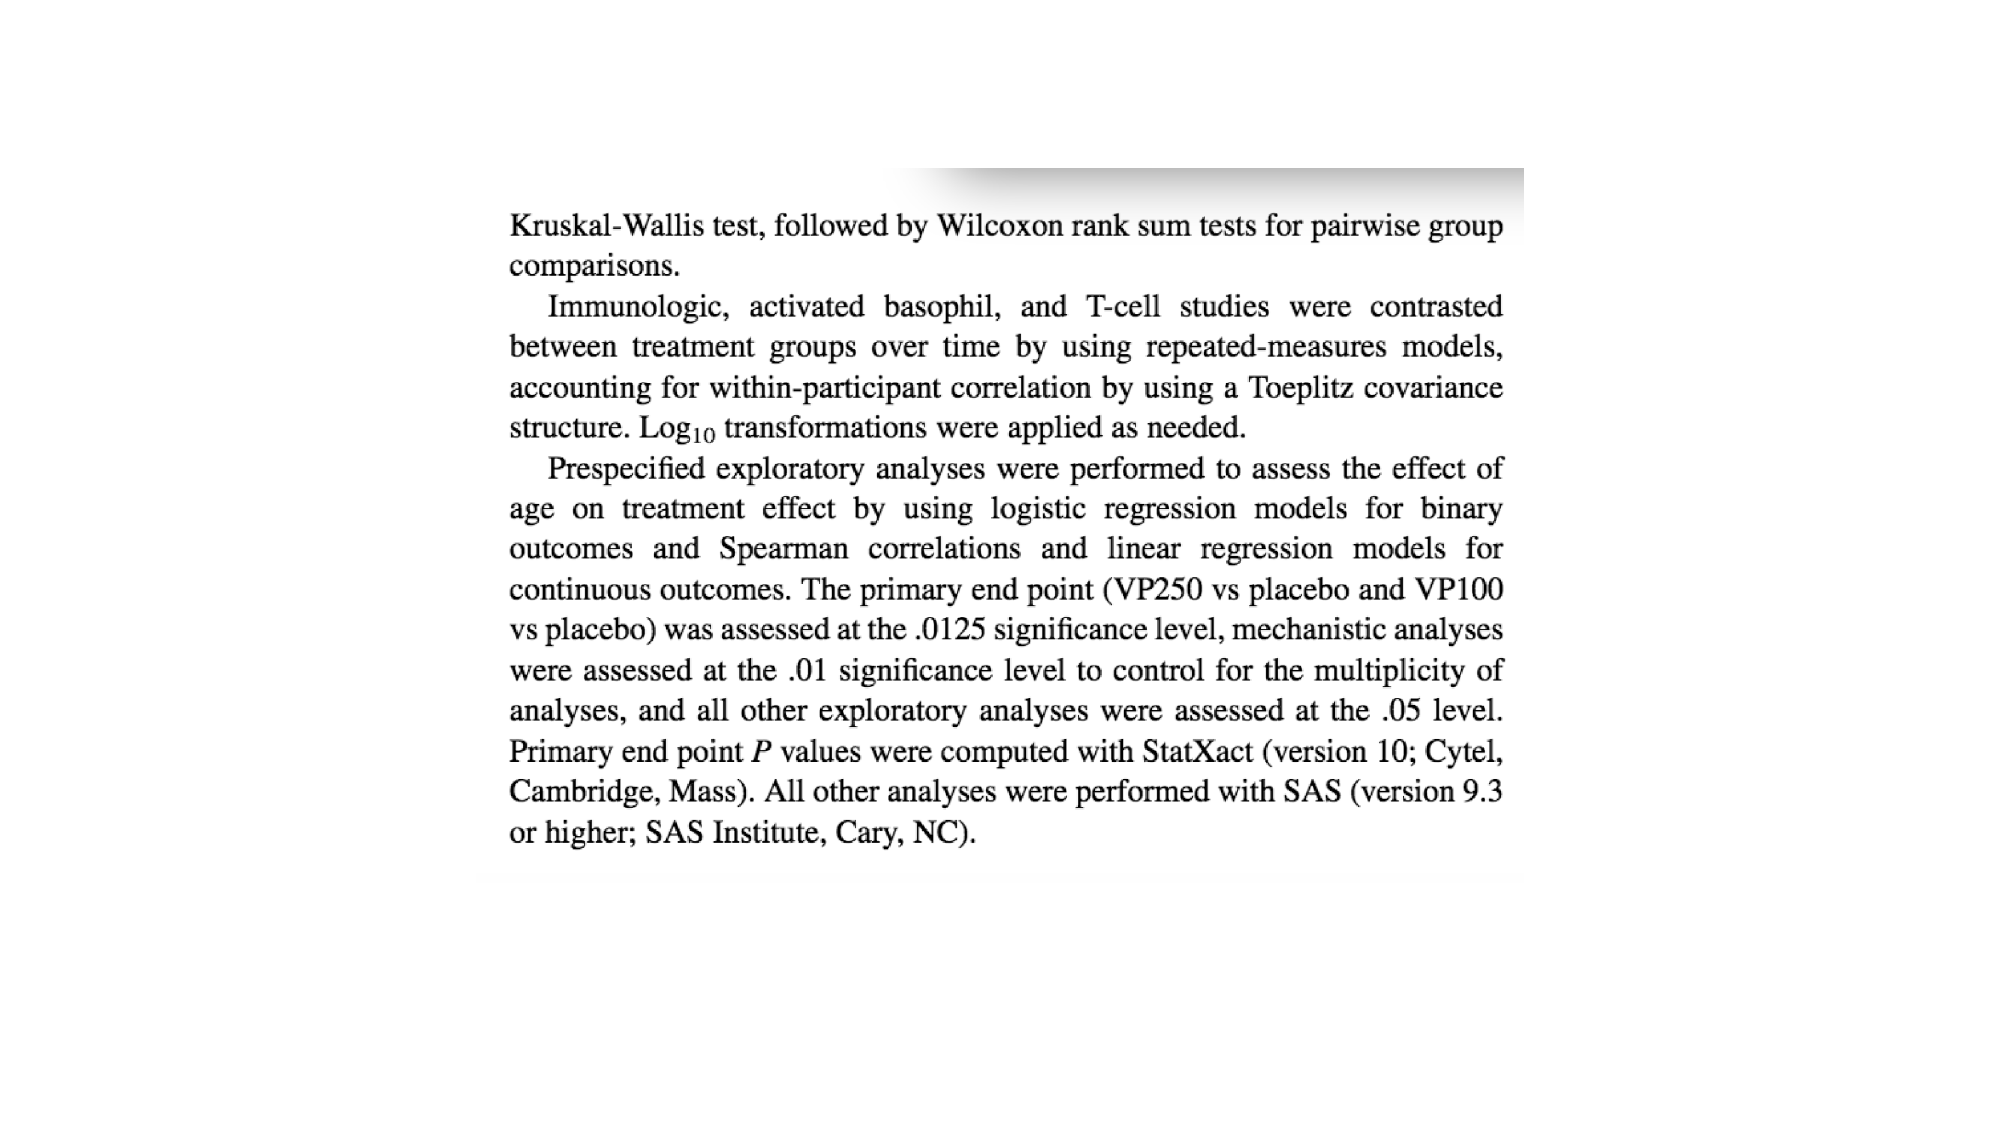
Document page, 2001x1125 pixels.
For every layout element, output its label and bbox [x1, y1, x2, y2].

list [476, 168, 1524, 883]
